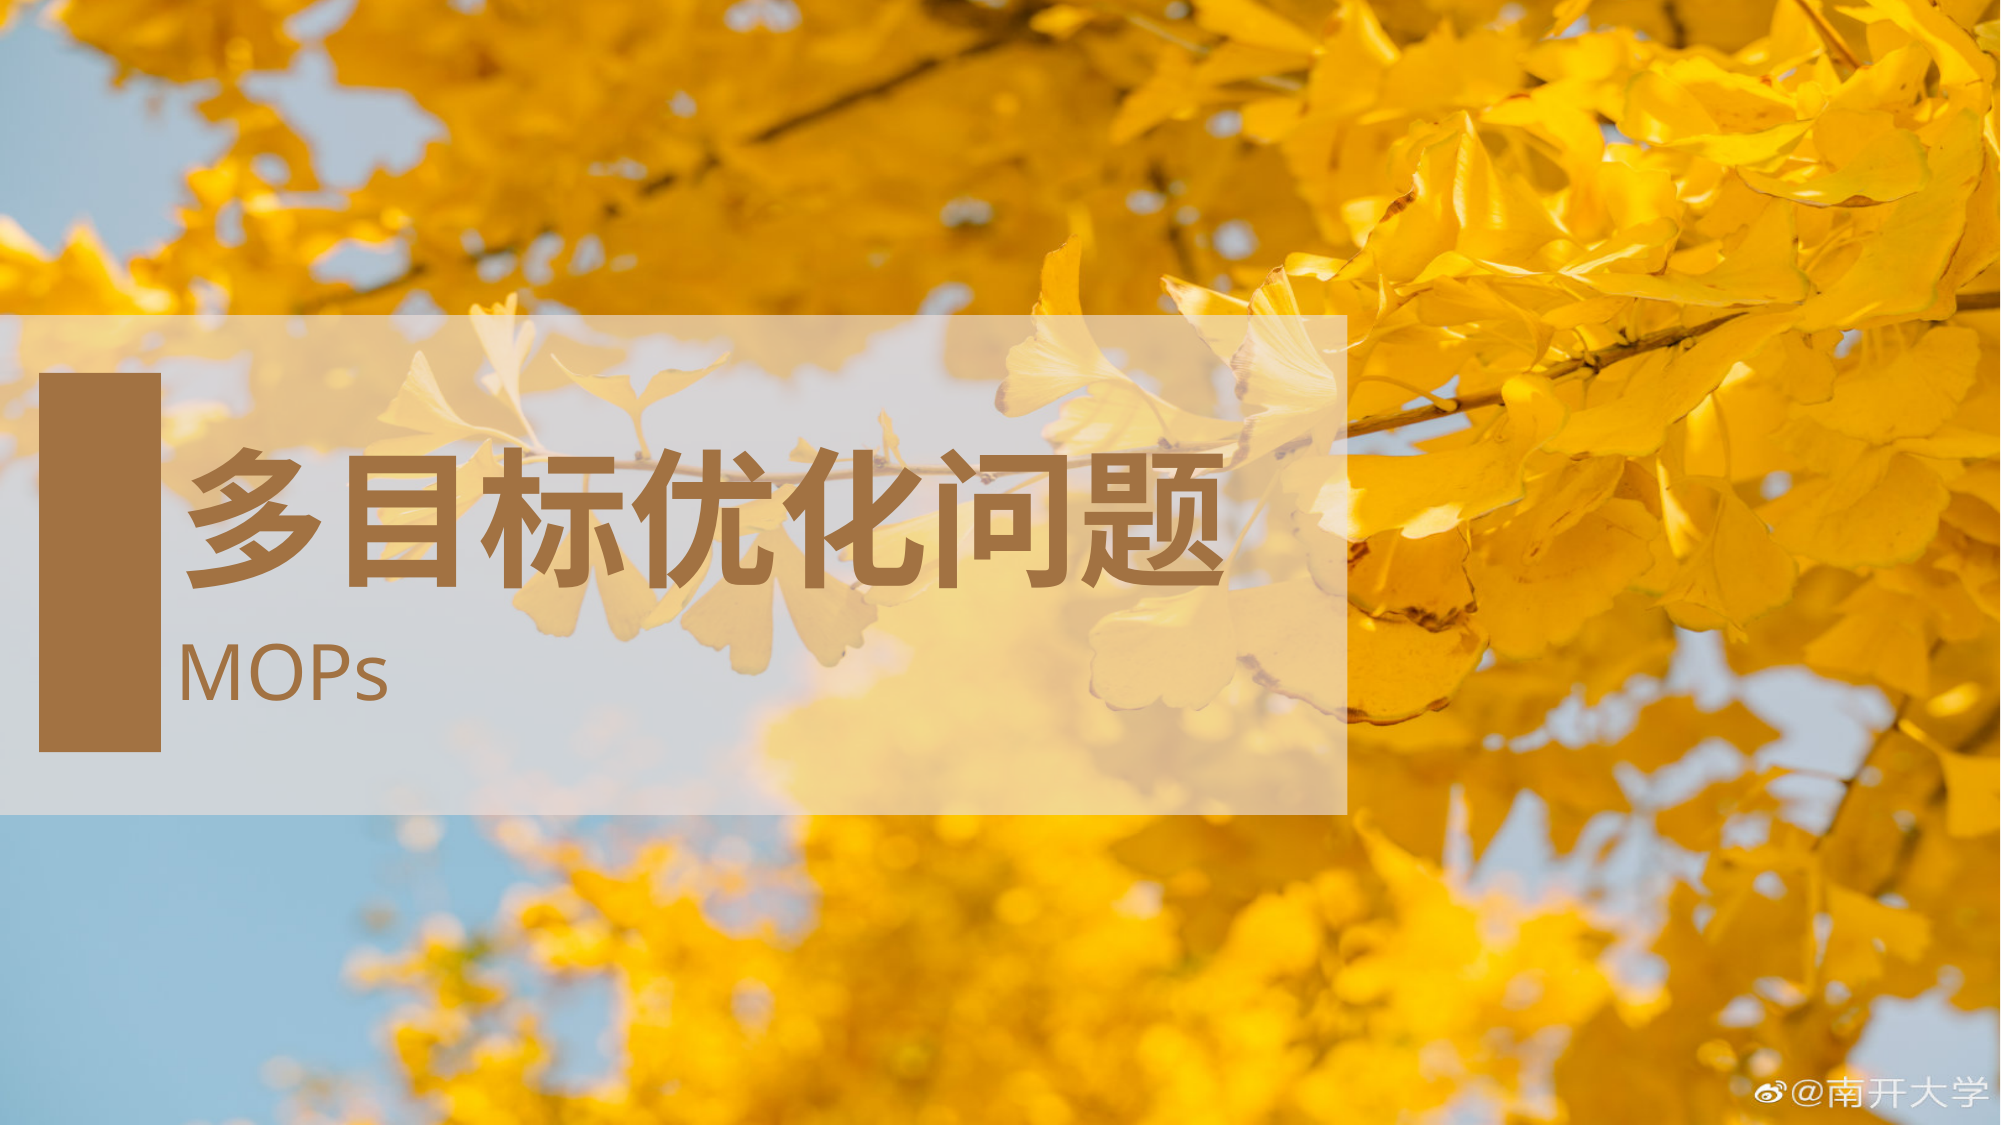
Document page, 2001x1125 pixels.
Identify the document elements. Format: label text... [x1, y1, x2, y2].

text_box 多目标优化问题 [163, 418, 1243, 613]
text_box [38, 372, 162, 753]
text_box [0, 314, 1348, 816]
text_box MOPs [162, 614, 406, 724]
picture [0, 0, 2001, 1125]
